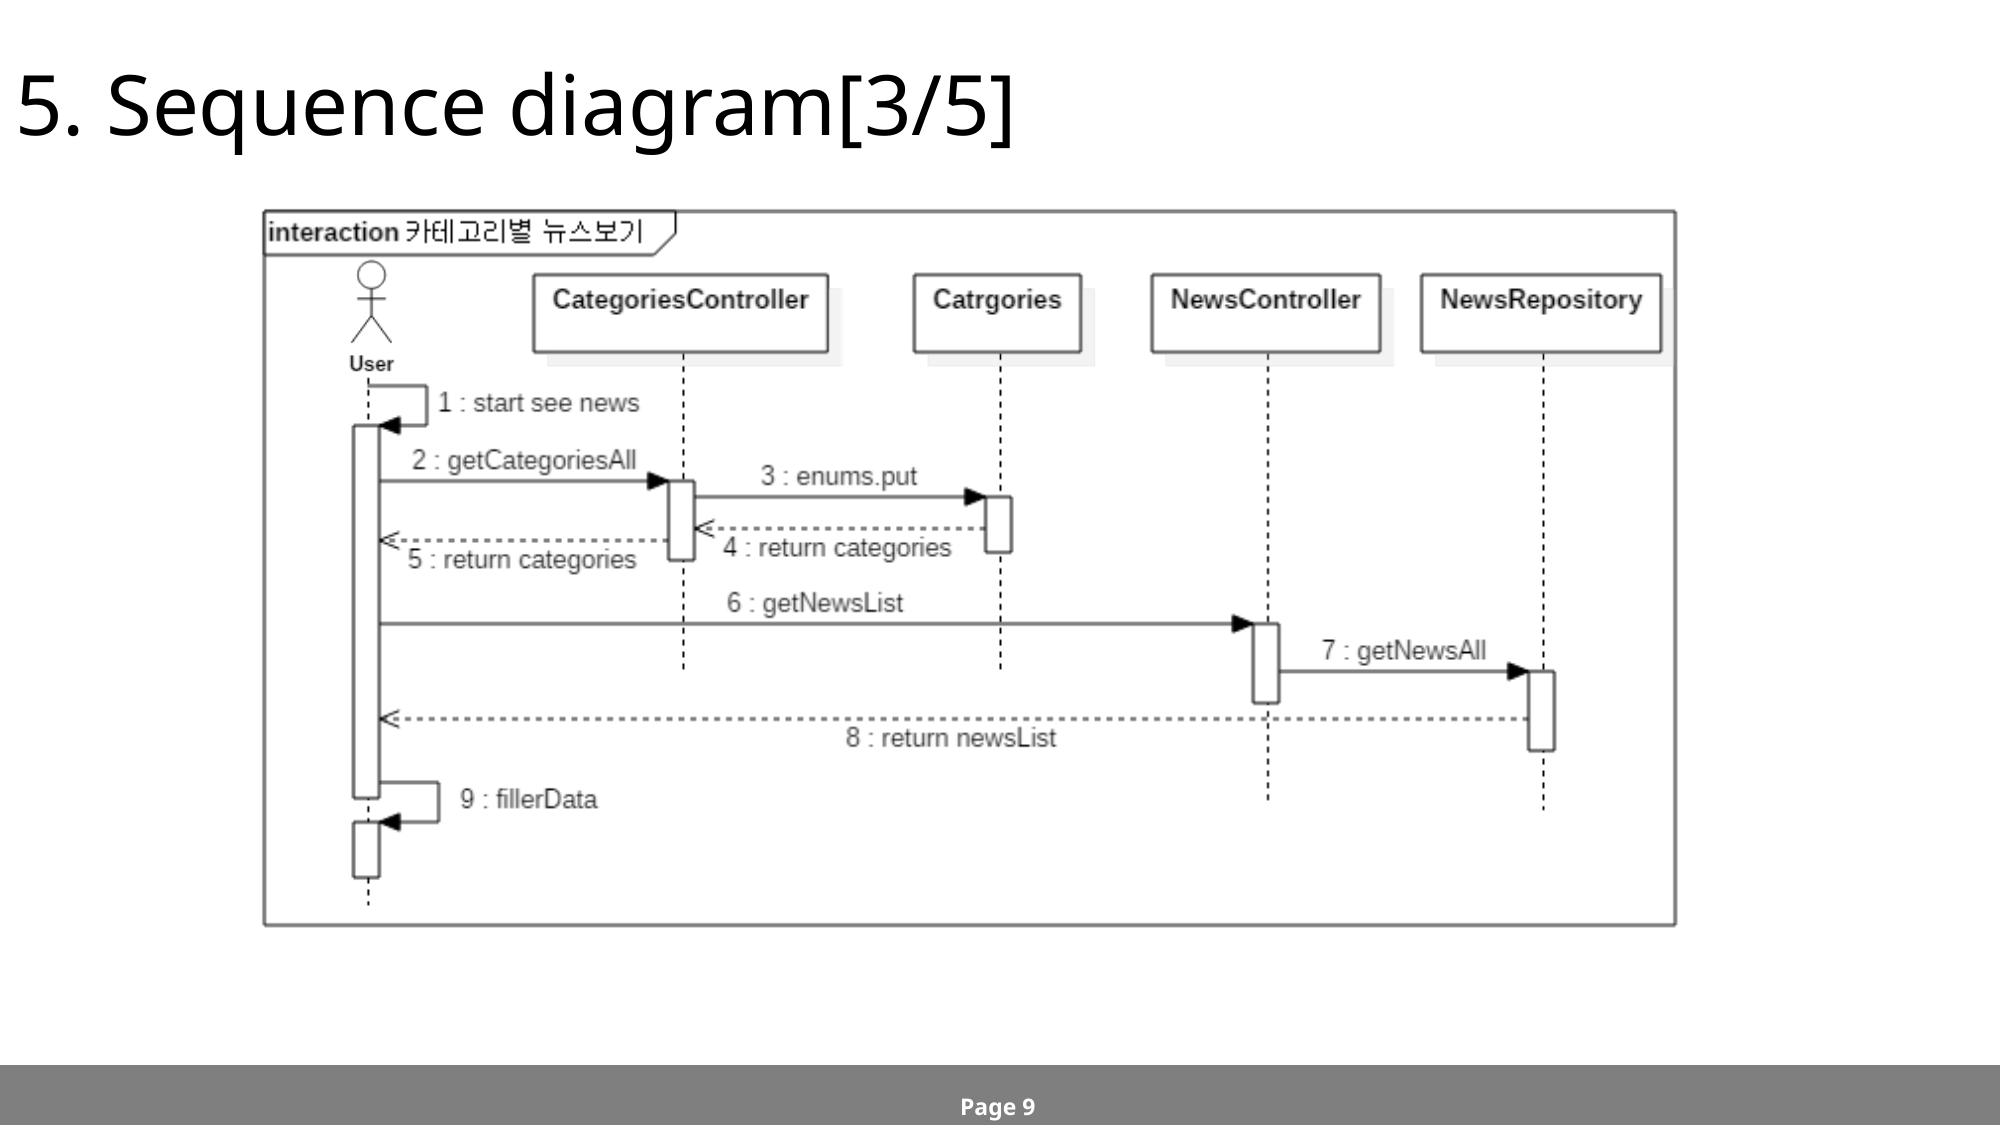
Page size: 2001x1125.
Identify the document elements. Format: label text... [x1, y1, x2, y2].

title 5. Sequence diagram[3/5] [0, 0, 1725, 218]
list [245, 192, 1755, 1005]
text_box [279, 258, 475, 395]
